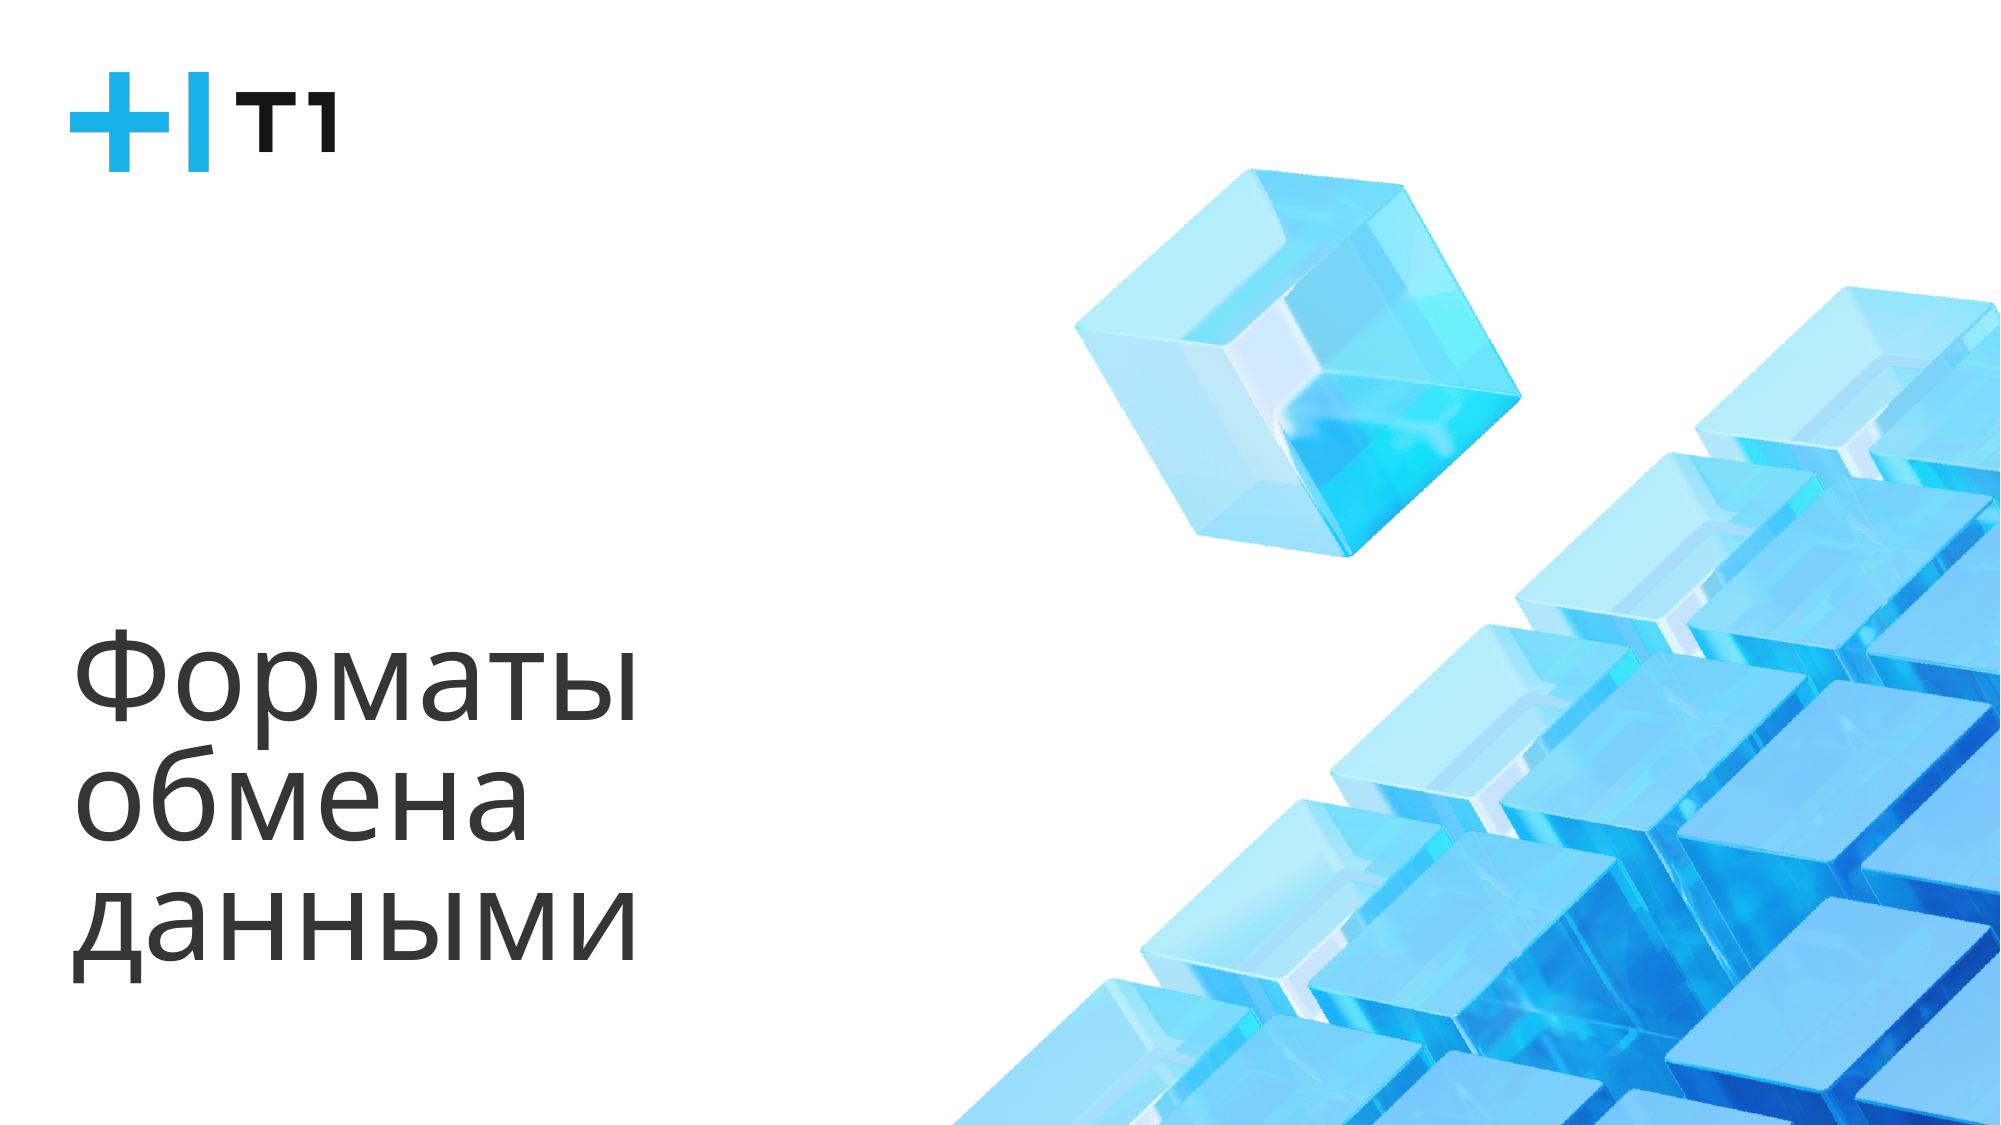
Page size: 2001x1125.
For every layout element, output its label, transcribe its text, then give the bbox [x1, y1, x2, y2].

picture [70, 72, 335, 172]
title Форматы обмена данными [70, 738, 1027, 985]
picture [910, 75, 2001, 1125]
